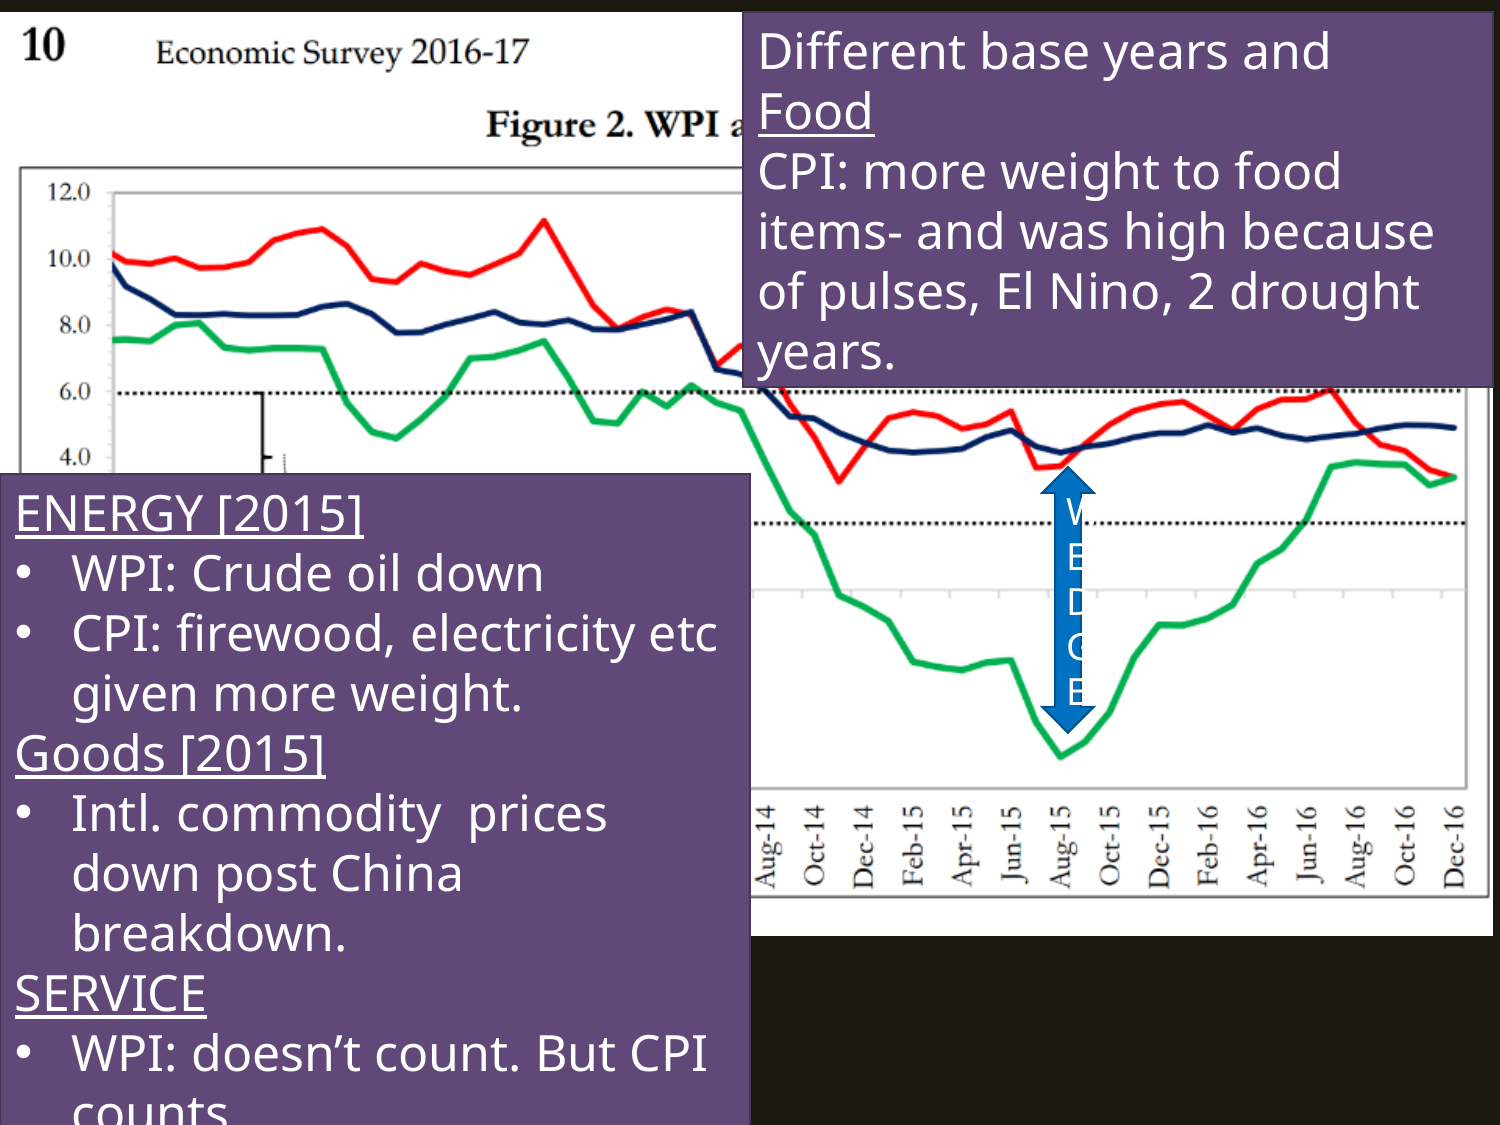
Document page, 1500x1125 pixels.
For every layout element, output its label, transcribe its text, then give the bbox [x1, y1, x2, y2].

picture [0, 12, 1493, 936]
text_box ENERGY [2015] WPI: Crude oil down CPI: firewood, electricity etc given more weight. Goods [2015] Intl. commodity prices down post China breakdown. SERVICE WPI: doesn’t count. But CPI counts. [0, 936, 751, 1125]
